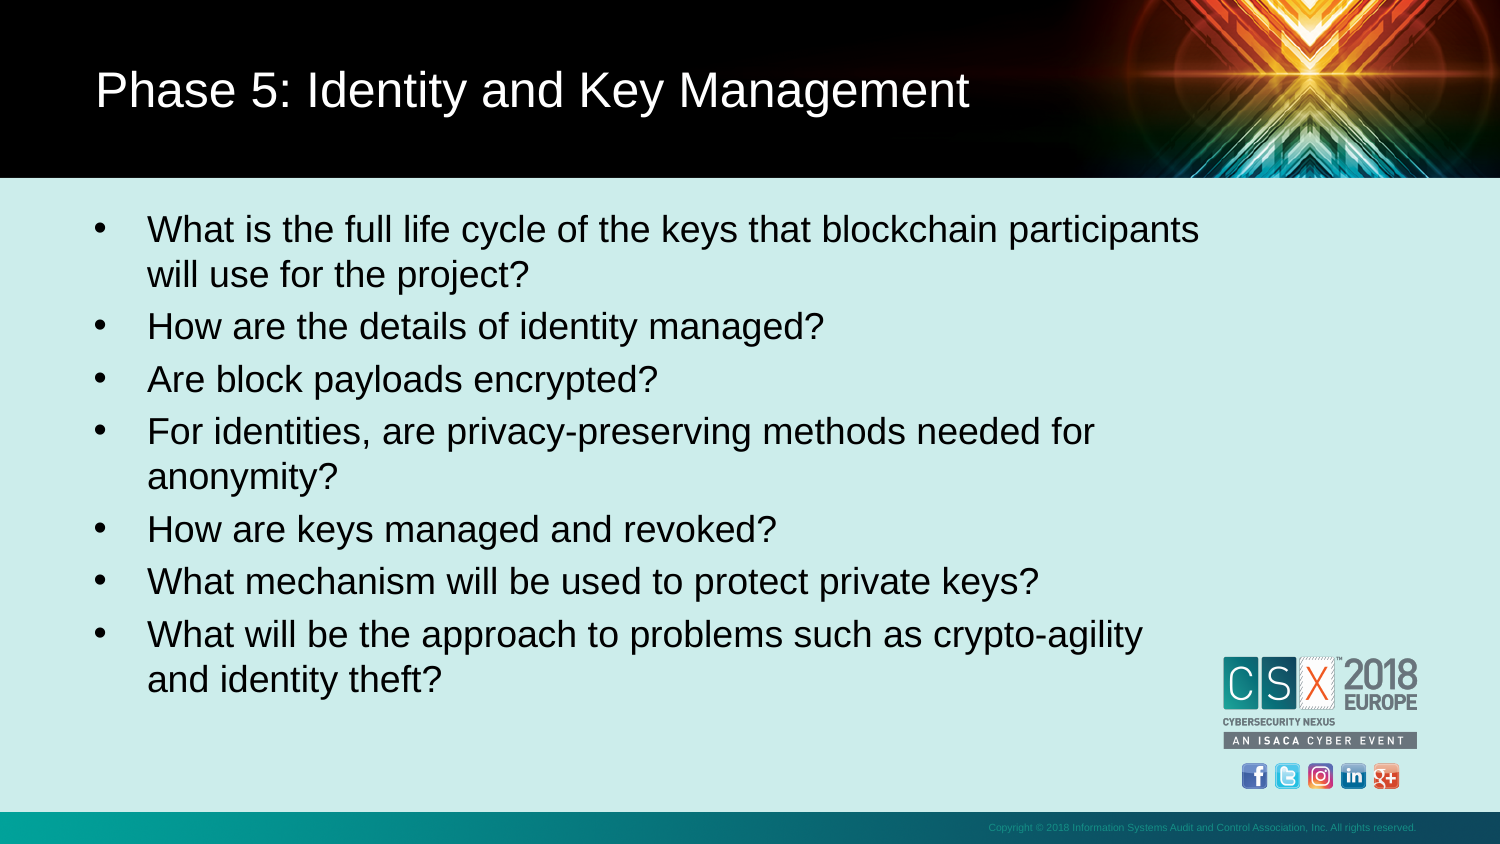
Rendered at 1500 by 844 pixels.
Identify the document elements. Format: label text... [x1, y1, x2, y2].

picture [0, 0, 1500, 844]
list What is the full life cycle of the keys that blockchain participants will use for the project? How are the details of identity managed? Are block payloads encrypted? For identities, are privacy-preserving methods needed for anonymity? How are keys managed and revoked? What mechanism will be used to protect private keys? What will be the approach to problems such as crypto-agility and identity theft? [80, 198, 1218, 775]
list Phase 5: Identity and Key Management [80, 0, 1219, 176]
